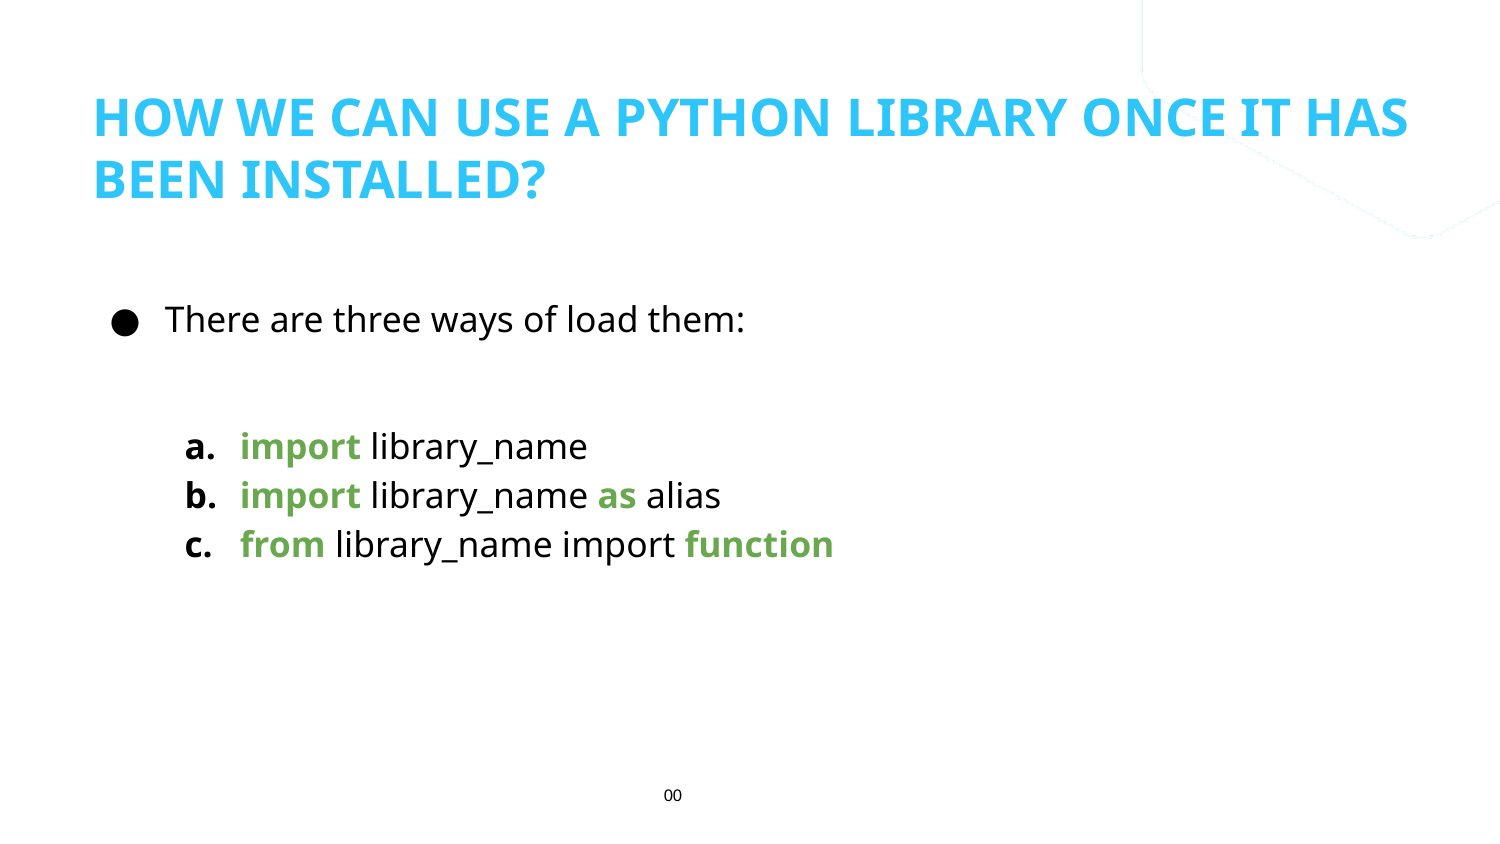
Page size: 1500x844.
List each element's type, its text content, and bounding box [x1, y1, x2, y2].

text_box 00 [660, 781, 693, 808]
text_box There are three ways of load them: import library_name import library_name as alias from library_name import function [86, 287, 1419, 636]
text_box HOW WE CAN USE A PYTHON LIBRARY ONCE IT HAS BEEN INSTALLED? [77, 68, 1134, 224]
picture [1139, 0, 1500, 240]
